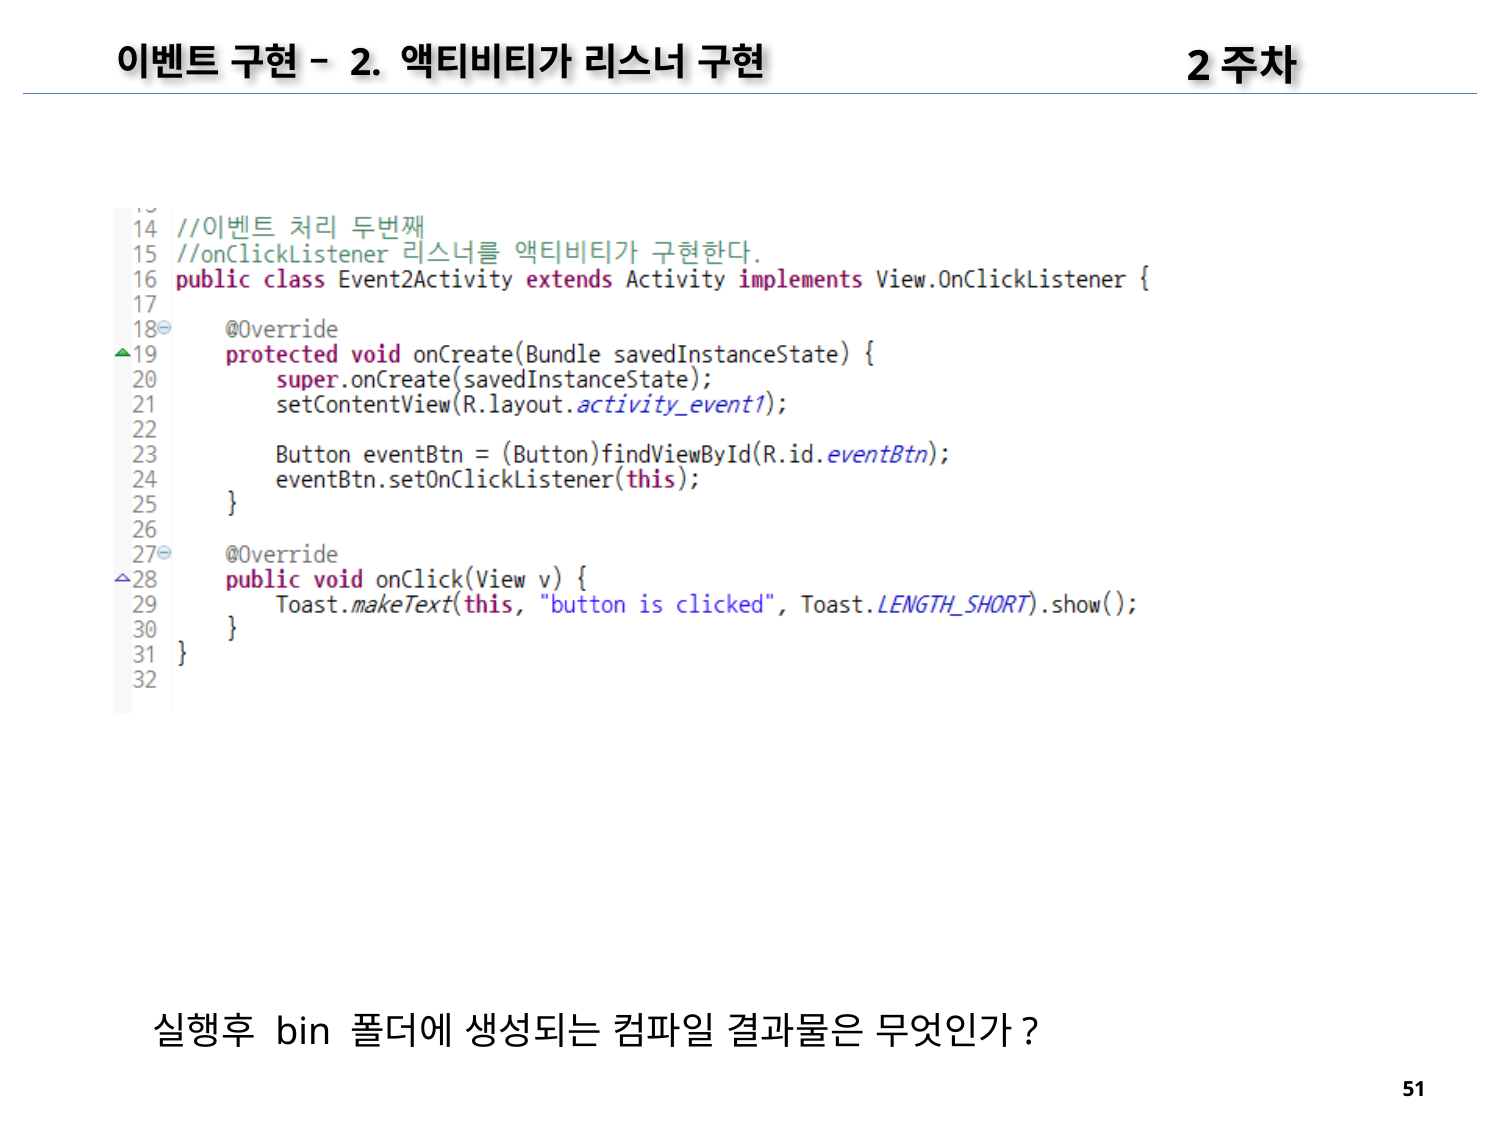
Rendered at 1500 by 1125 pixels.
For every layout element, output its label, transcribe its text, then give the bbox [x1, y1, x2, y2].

text_box 실행후 bin 폴더에 생성되는 컴파일 결과물은 무엇인가? [137, 999, 1054, 1060]
text_box 2주차 [1171, 30, 1313, 96]
text_box 이벤트 구현 – 2. 액티비티가 리스너 구현 [101, 30, 782, 91]
picture [111, 207, 1232, 713]
